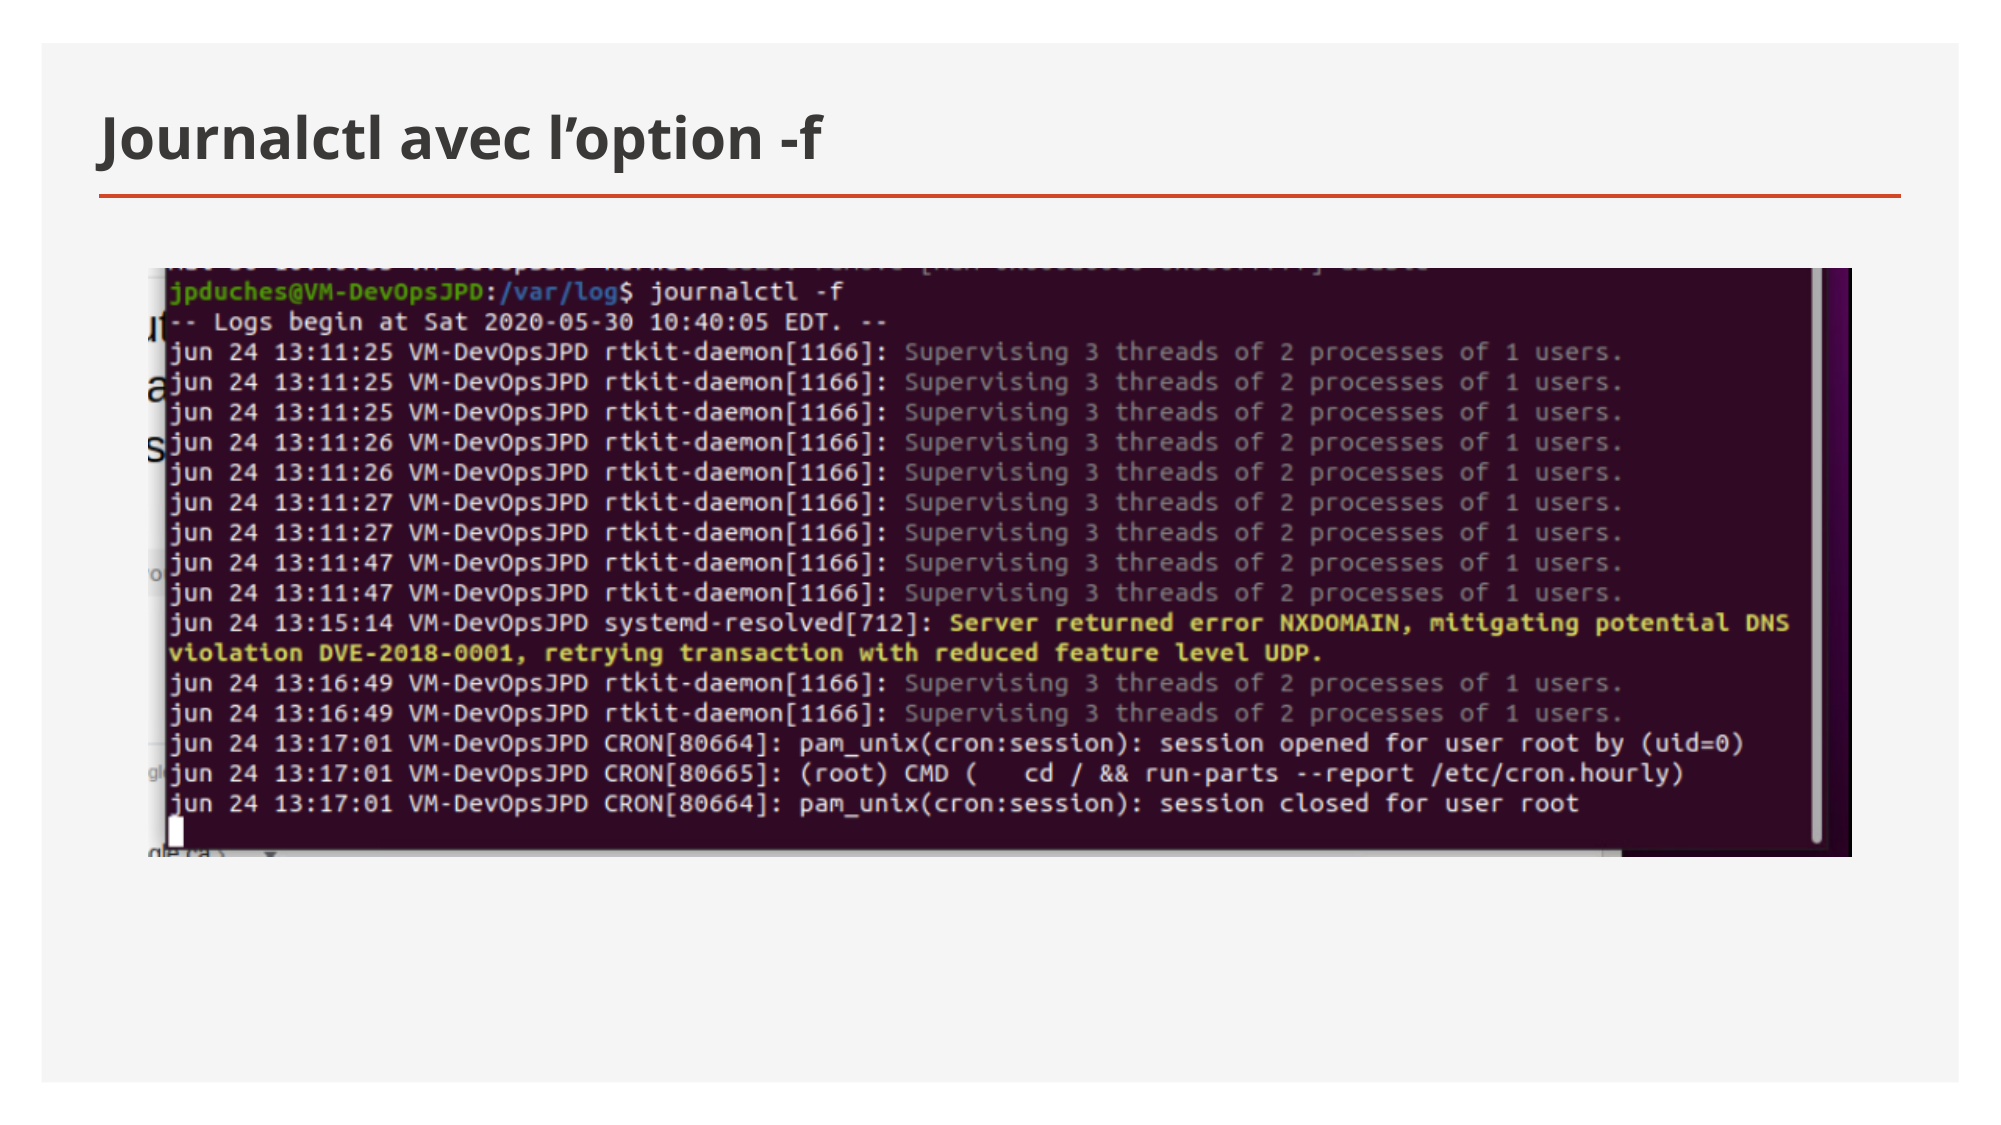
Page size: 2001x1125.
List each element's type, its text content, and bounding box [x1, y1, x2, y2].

title Journalctl avec l’option -f [85, 73, 1214, 179]
picture [148, 268, 1852, 857]
